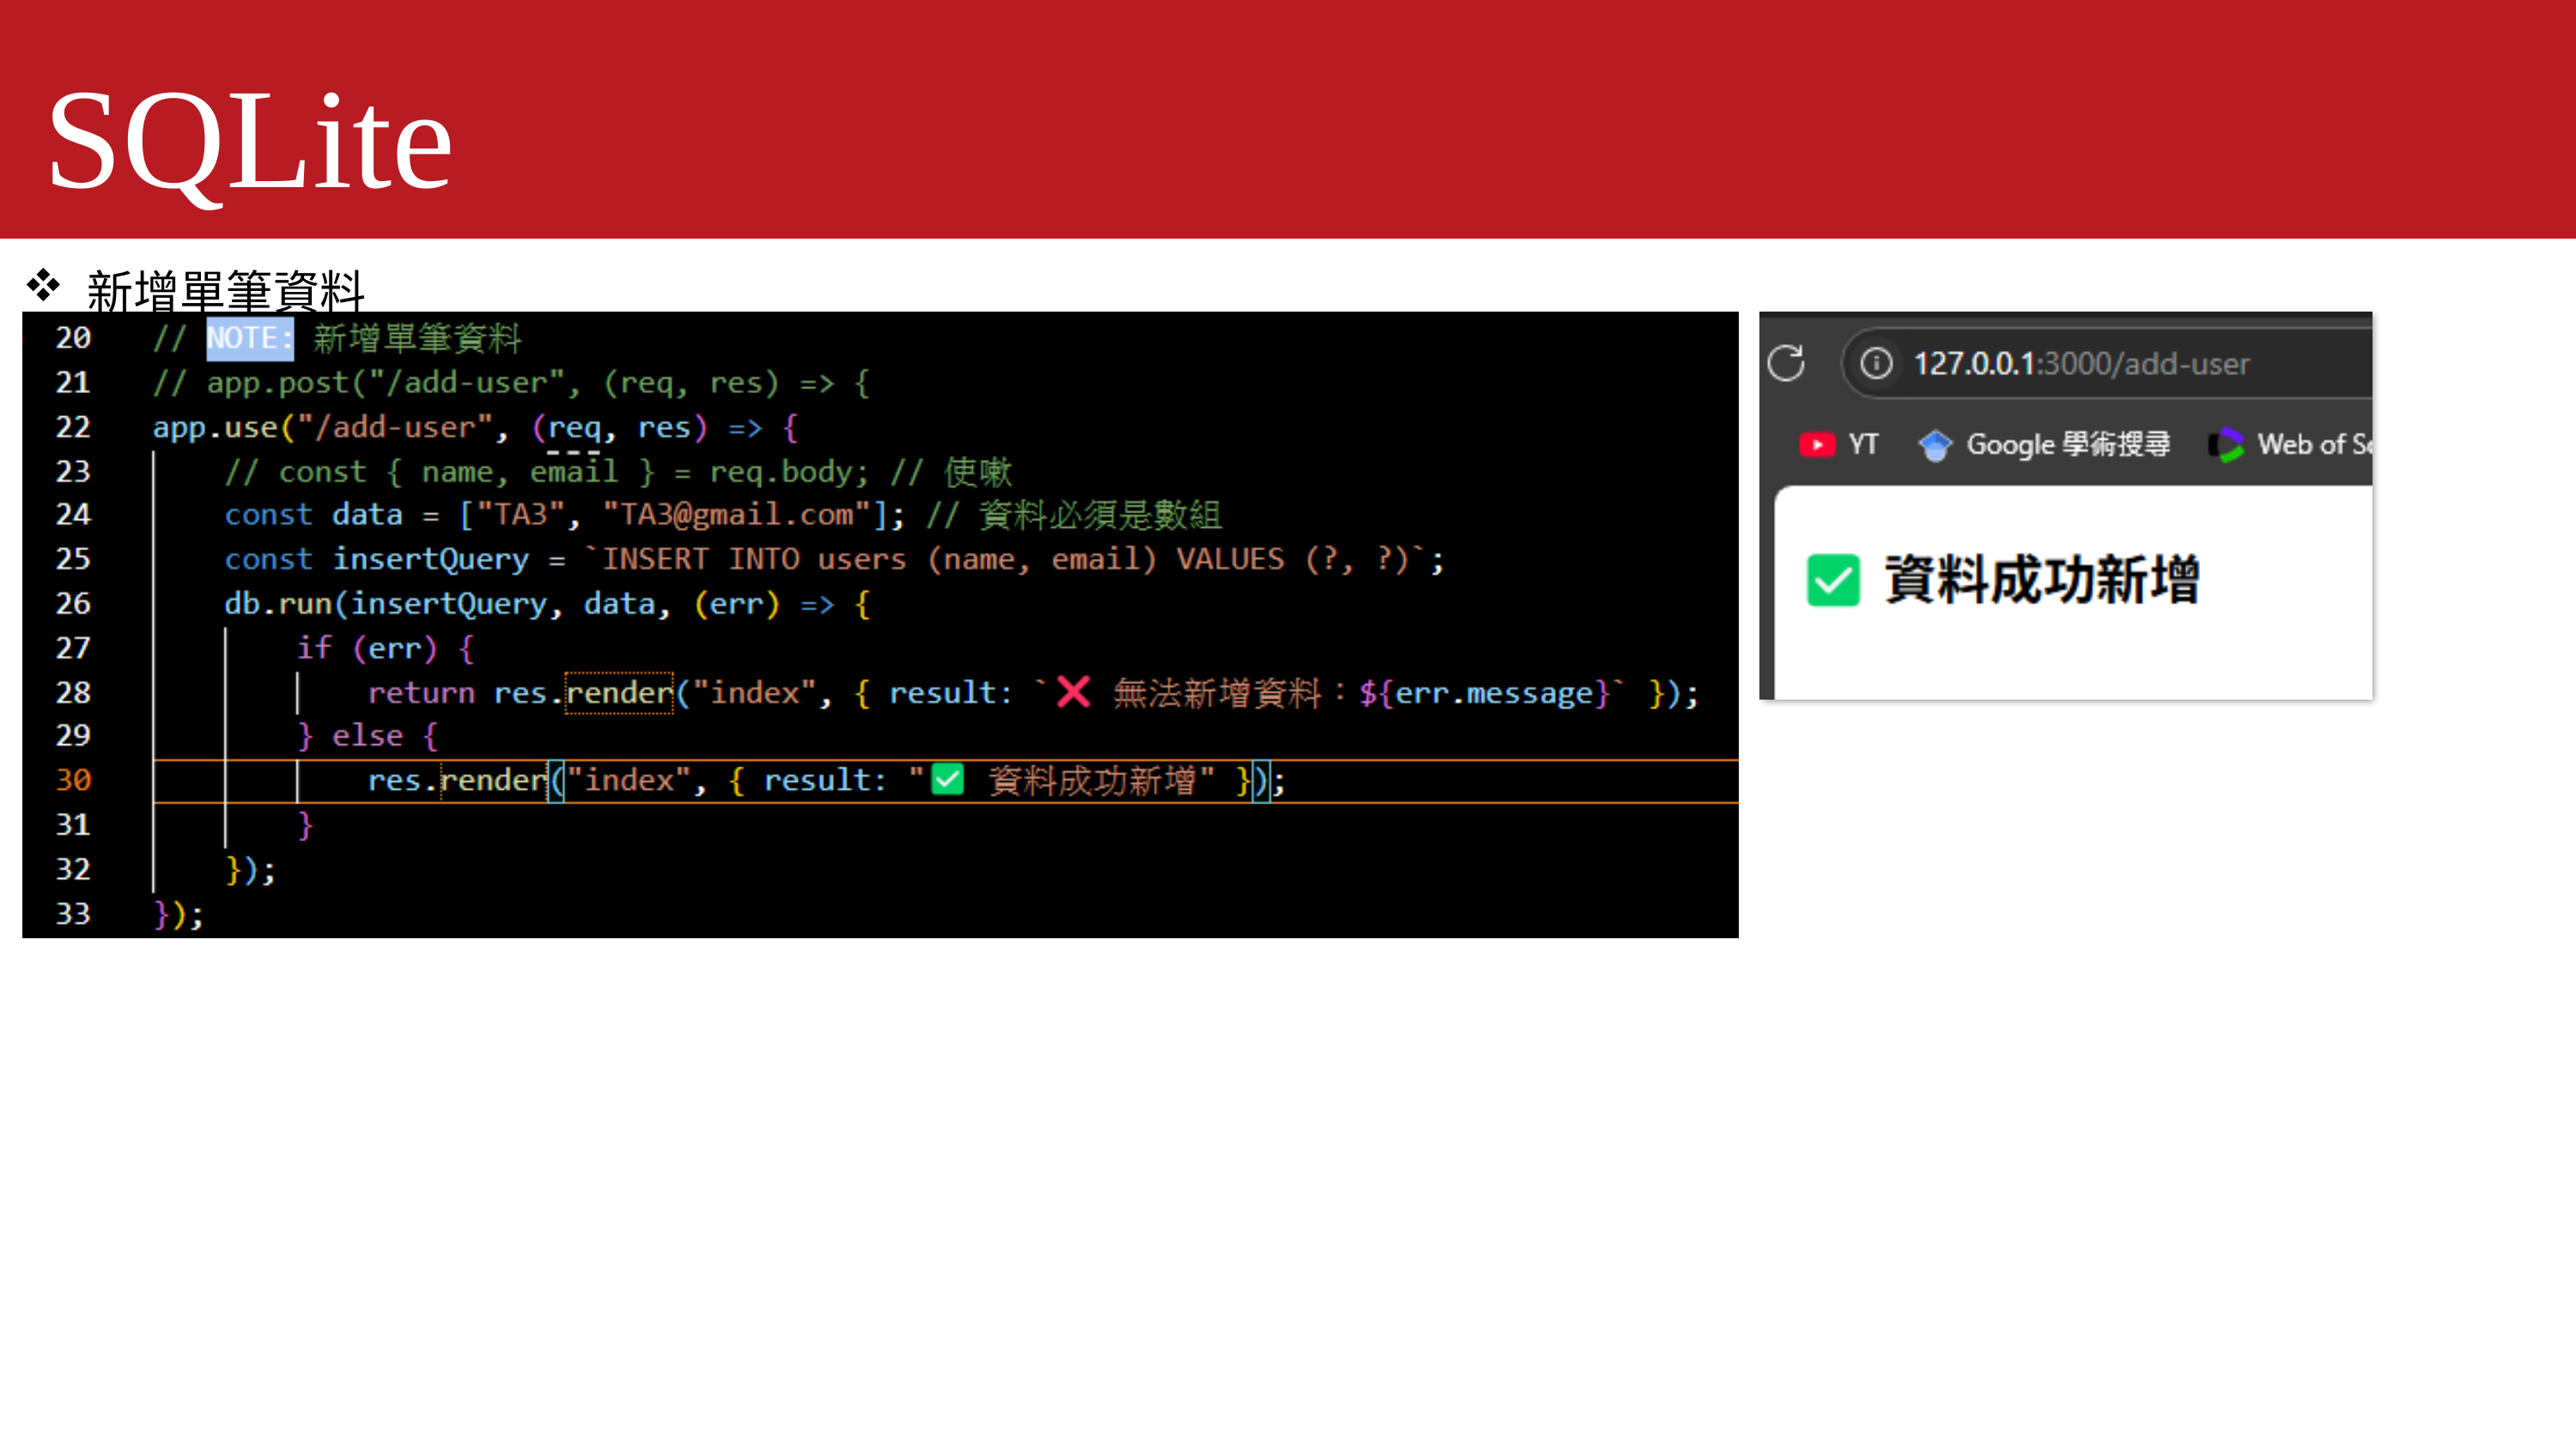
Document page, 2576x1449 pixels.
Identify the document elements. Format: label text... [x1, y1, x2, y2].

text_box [0, 0, 2576, 239]
text_box 新增單筆資料 [22, 248, 2537, 318]
picture [21, 312, 1740, 938]
picture [1759, 312, 2372, 700]
